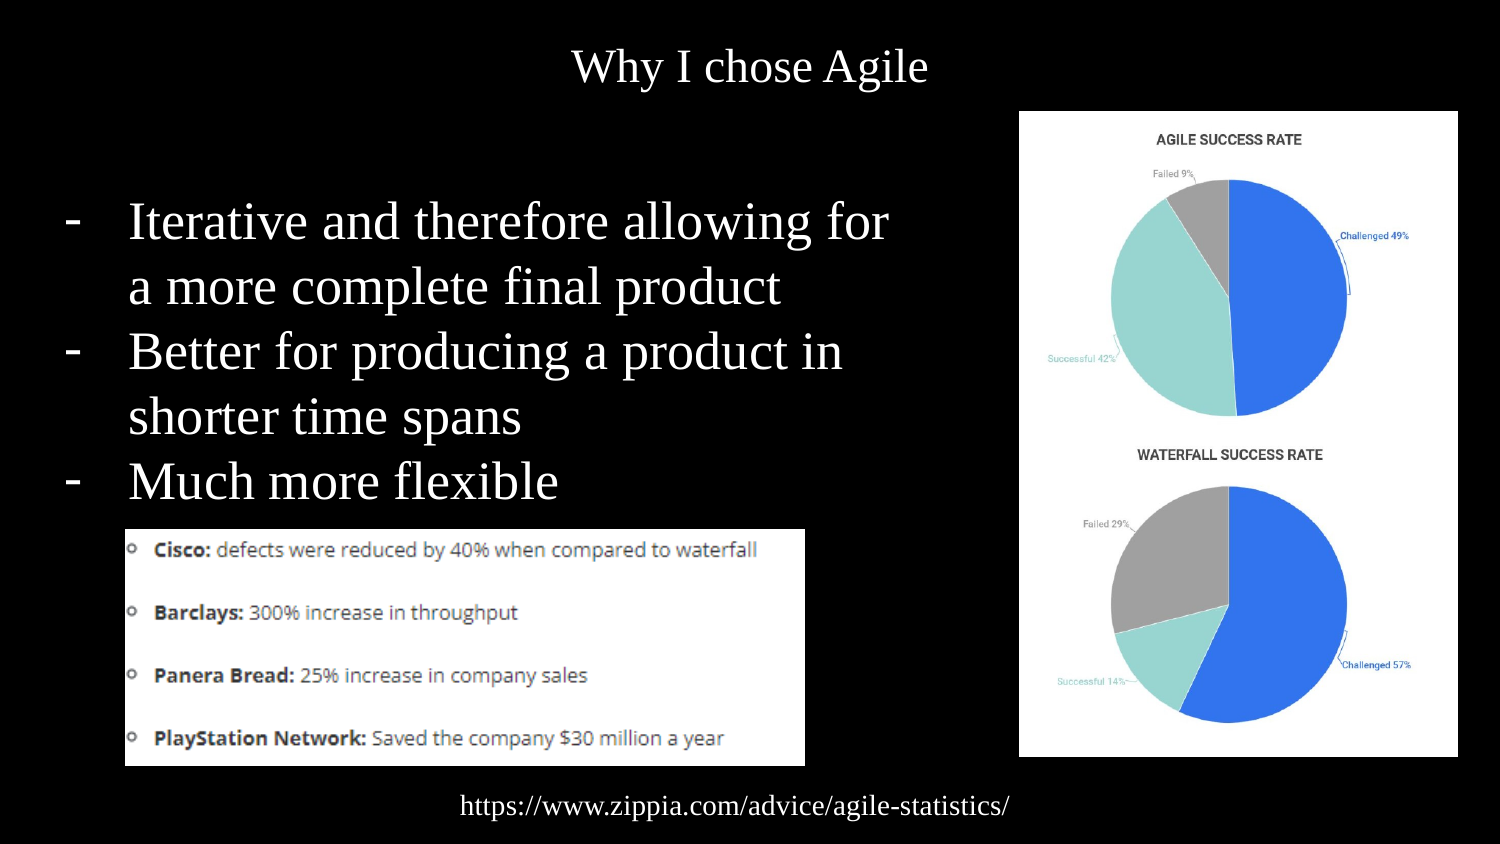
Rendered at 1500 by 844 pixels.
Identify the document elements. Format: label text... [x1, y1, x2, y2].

text_box Why I chose Agile [399, 19, 1101, 126]
text_box https://www.zippia.com/advice/agile-statistics/ [444, 771, 1121, 836]
picture [1019, 111, 1459, 758]
text_box Iterative and therefore allowing for a more complete final product Better for producing a product in shorter time spans Much more flexible [38, 170, 929, 766]
picture [125, 529, 806, 766]
